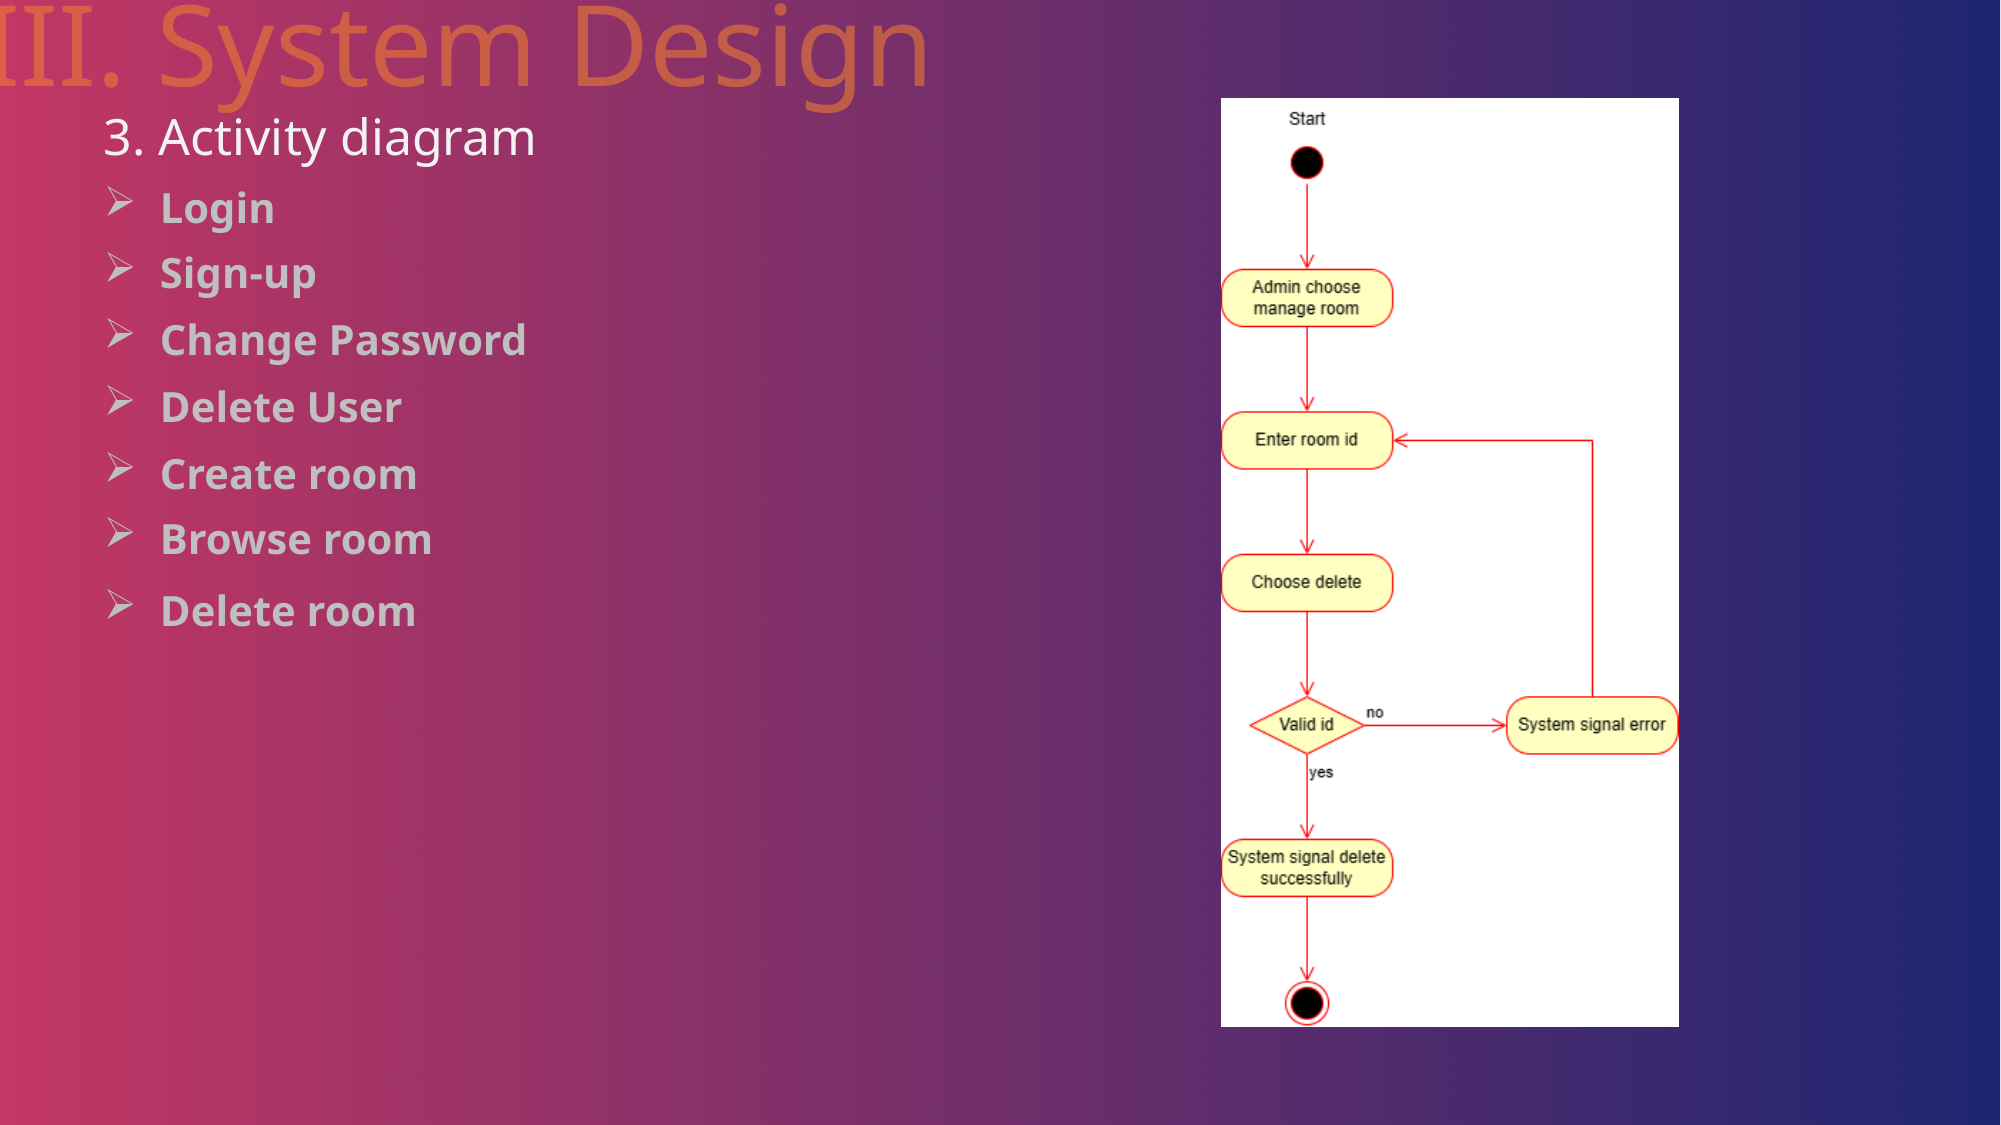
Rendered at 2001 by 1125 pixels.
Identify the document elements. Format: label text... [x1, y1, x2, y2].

text_box Change Password [88, 306, 564, 372]
text_box Delete room [88, 577, 564, 643]
text_box Browse room [88, 505, 564, 571]
picture [0, 0, 2001, 1125]
text_box 3. Activity diagram [88, 98, 553, 174]
text_box Sign-up [88, 239, 564, 305]
text_box Login [88, 174, 564, 239]
text_box Delete User [88, 373, 564, 438]
text_box III. System Design [0, 0, 951, 117]
text_box Create room [88, 440, 564, 505]
